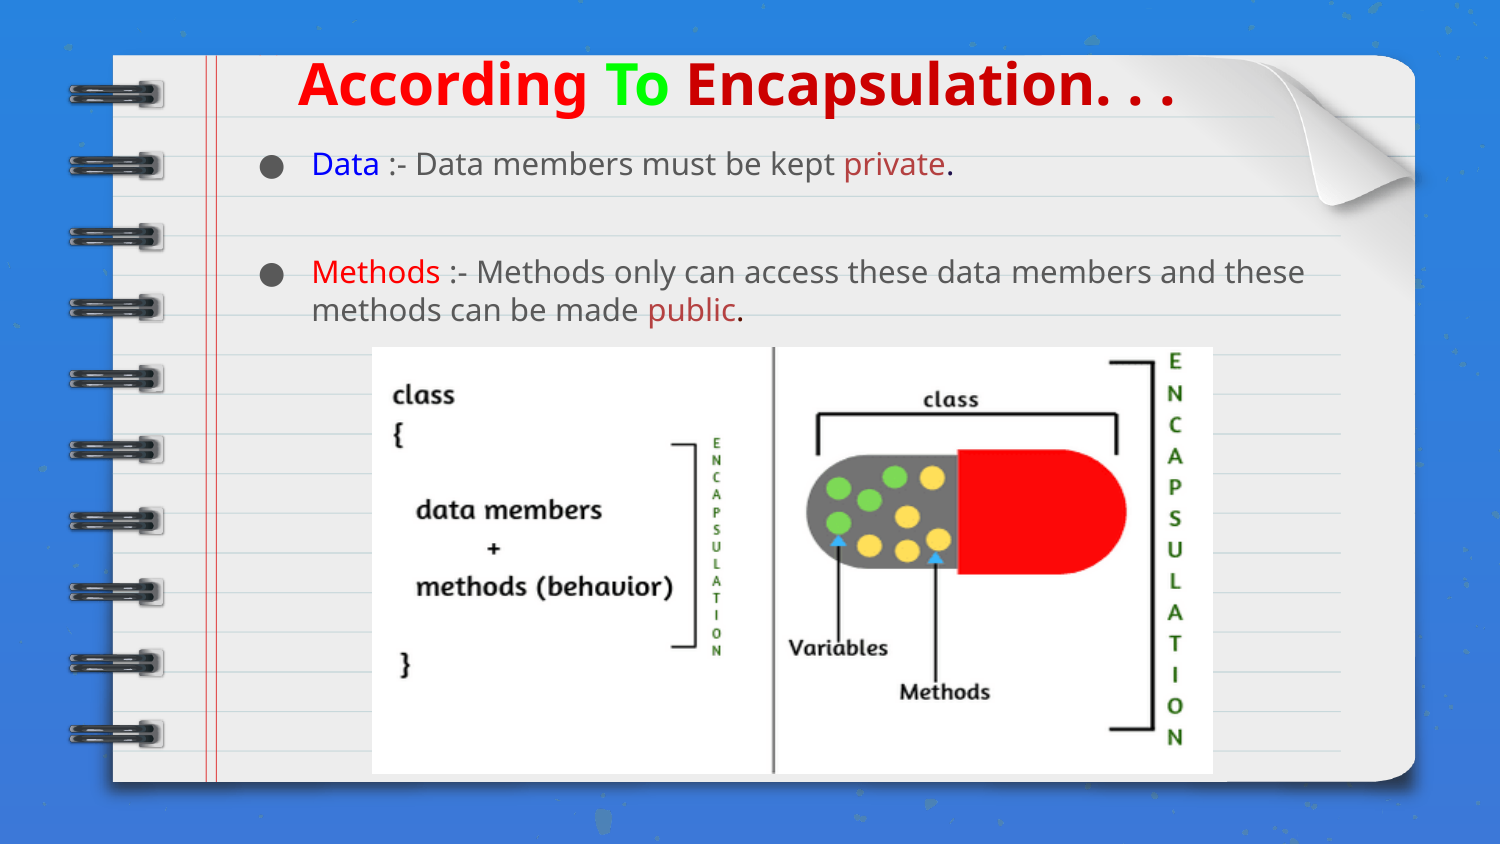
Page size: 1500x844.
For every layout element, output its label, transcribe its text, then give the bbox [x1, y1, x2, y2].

list Data :- Data members must be kept private. Methods :- Methods only can access these data members and these methods can be made public. [221, 129, 1364, 333]
picture [63, 22, 1437, 822]
title According To Encapsulation. . . [221, 45, 1269, 129]
